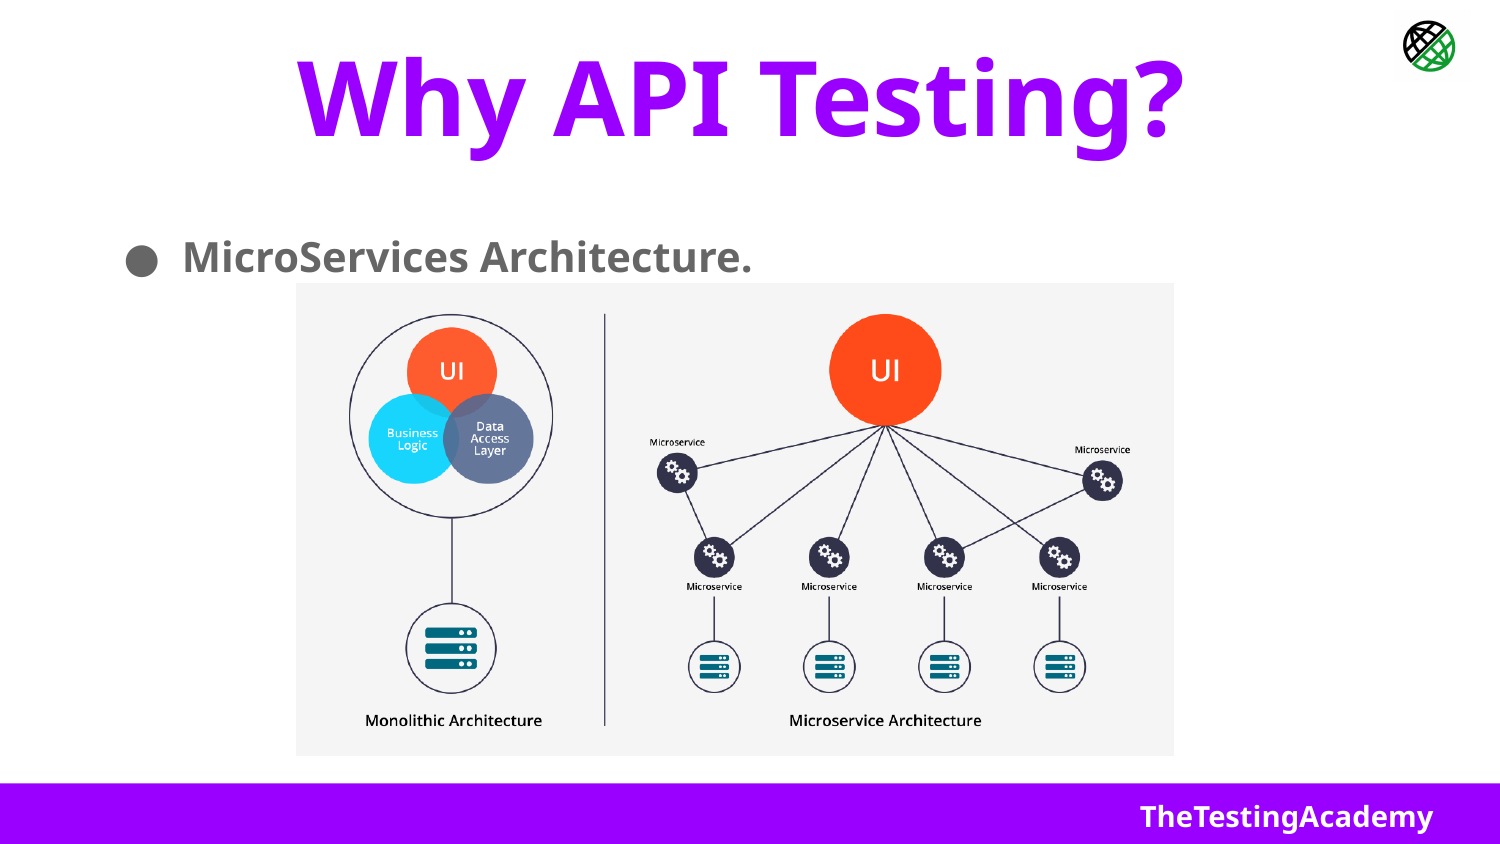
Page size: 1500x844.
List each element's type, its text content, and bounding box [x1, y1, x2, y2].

picture [1393, 9, 1471, 82]
title Why API Testing? [43, 26, 1441, 165]
text_box MicroServices Architecture. [91, 191, 1340, 264]
picture [294, 283, 1175, 757]
